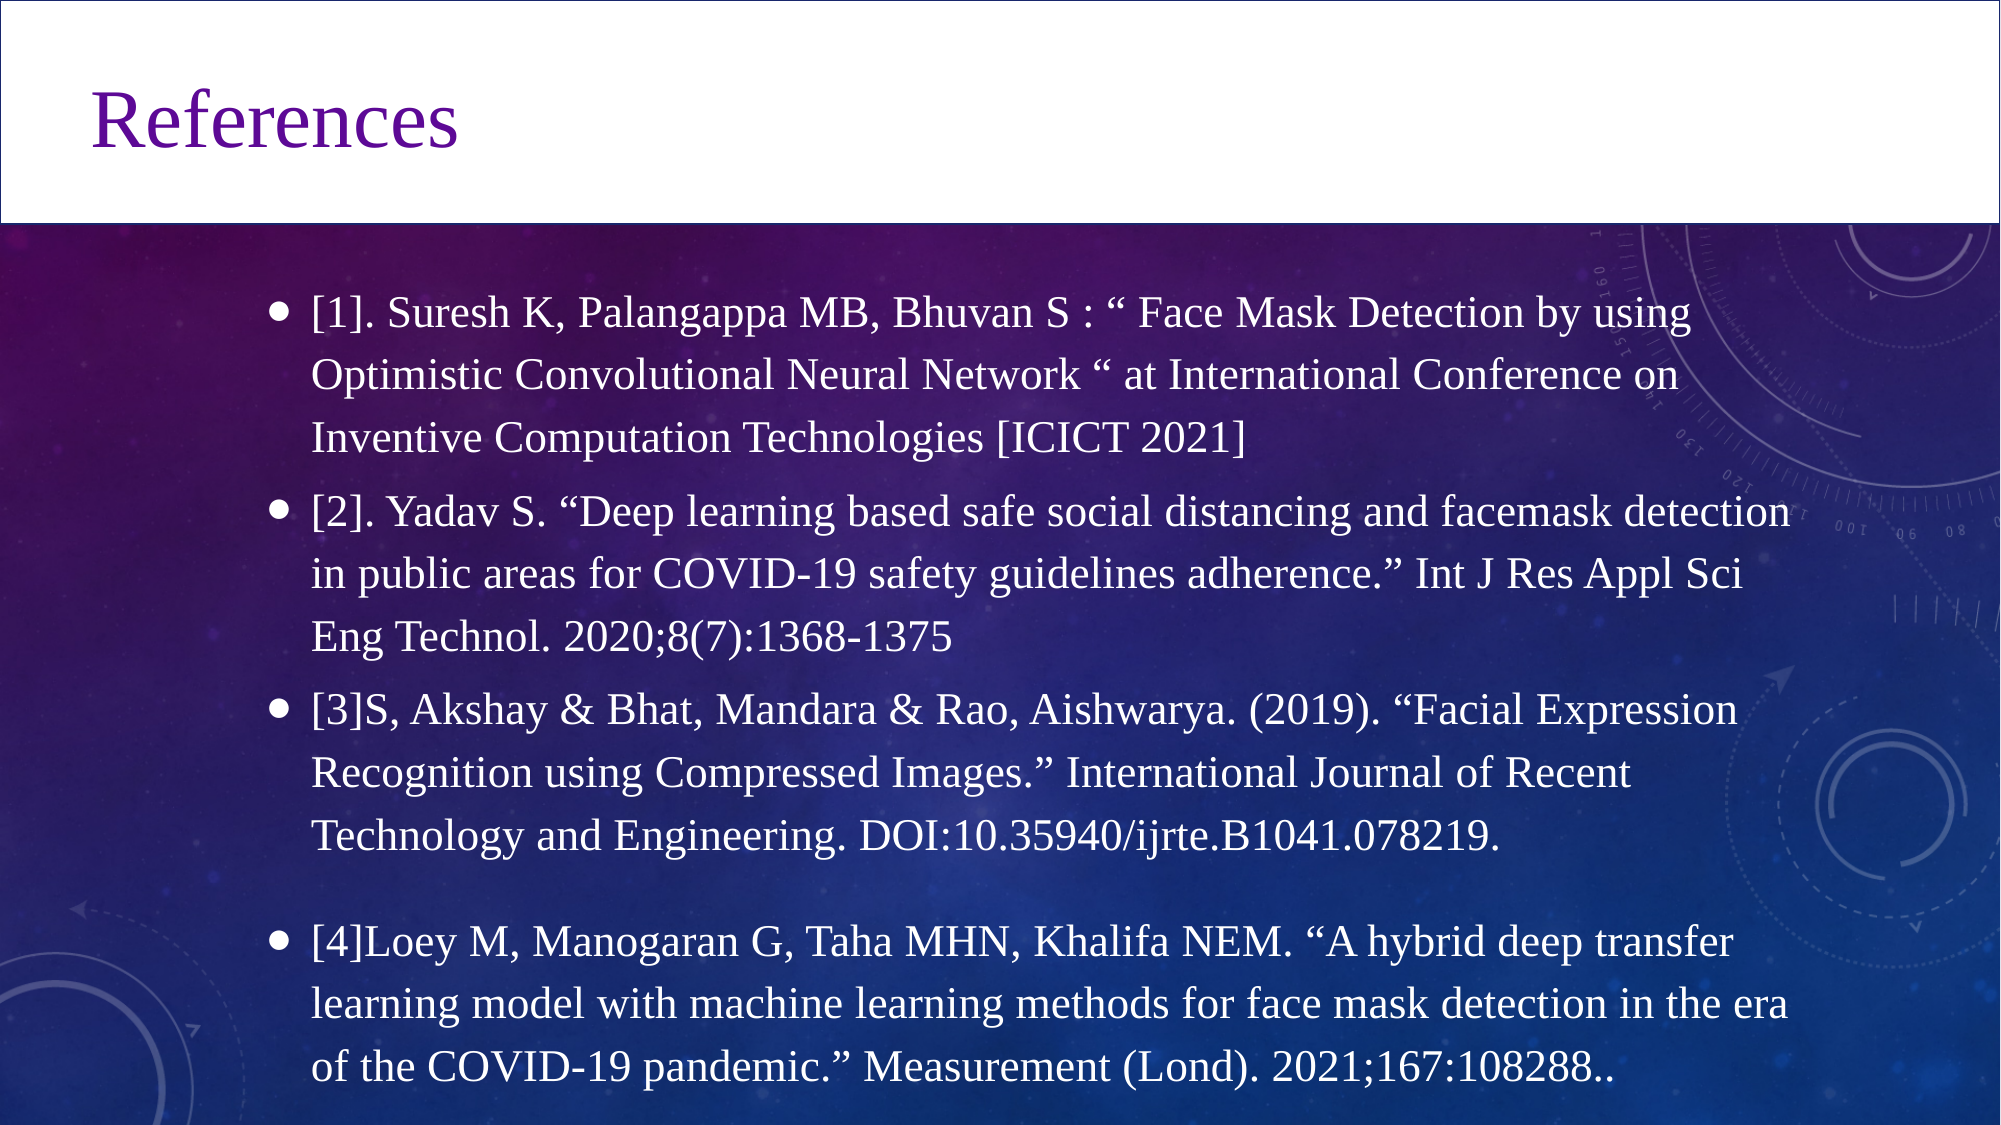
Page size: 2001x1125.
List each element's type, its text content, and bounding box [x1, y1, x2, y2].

text_box [0, 0, 2000, 225]
text_box [1]. Suresh K, Palangappa MB, Bhuvan S : “ Face Mask Detection by using Optimistic Convolutional Neural Network “ at International Conference on Inventive Computation Technologies [ICICT 2021] [2]. Yadav S. “Deep learning based safe social distancing and facemask detection in public areas for COVID-19 safety guidelines adherence.” Int J Res Appl Sci Eng Technol. 2020;8(7):1368-1375 [3]S, Akshay & Bhat, Mandara & Rao, Aishwarya. (2019). “Facial Expression Recognition using Compressed Images.” International Journal of Recent Technology and Engineering. DOI:10.35940/ijrte.B1041.078219. [4]Loey M, Manogaran G, Taha MHN, Khalifa NEM. “A hybrid deep transfer learning model with machine learning methods for face mask detection in the era of the COVID-19 pandemic.” Measurement (Lond). 2021;167:108288.. [242, 265, 1837, 1102]
text_box References [75, 20, 1000, 208]
picture [0, 0, 2001, 1125]
